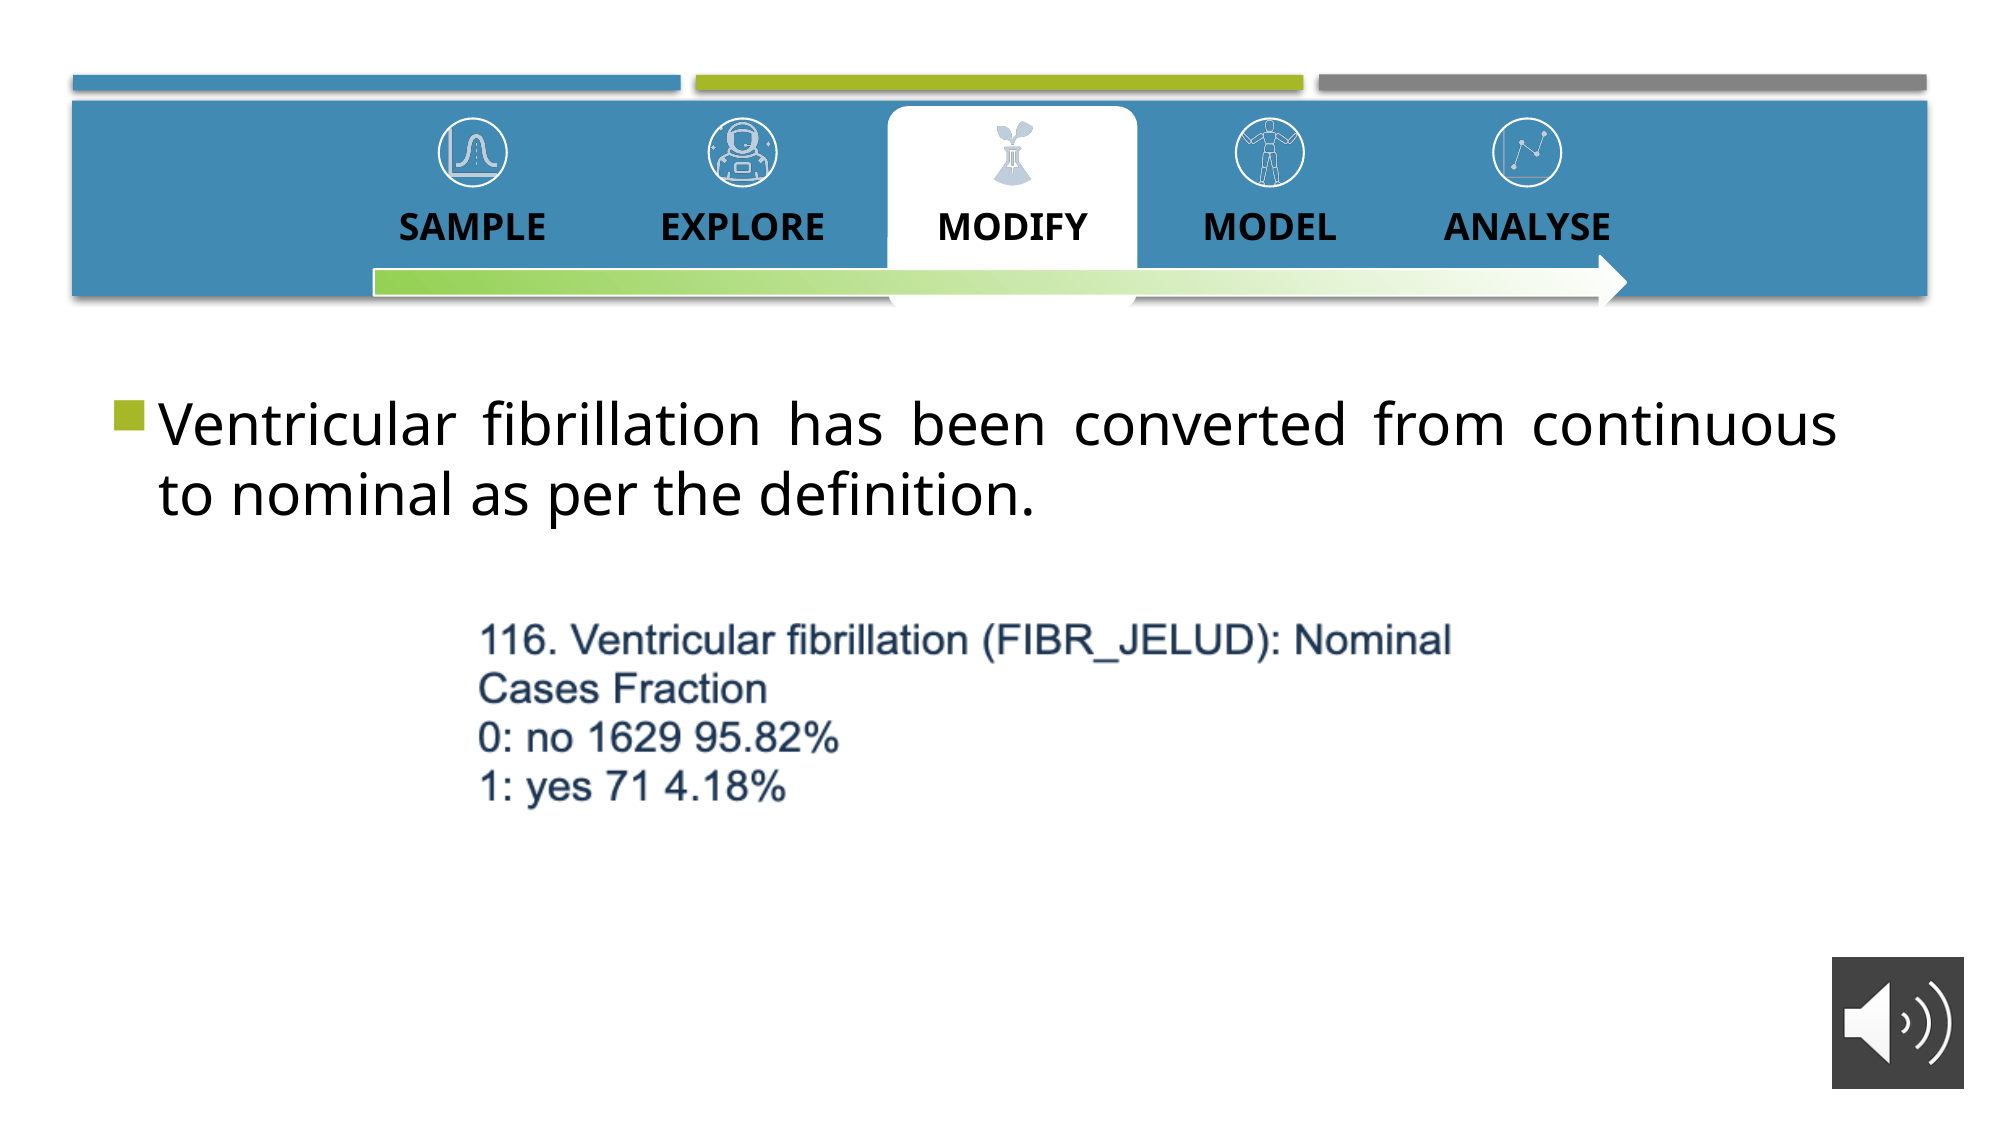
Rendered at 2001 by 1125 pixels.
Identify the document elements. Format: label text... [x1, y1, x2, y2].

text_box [346, 106, 1654, 312]
picture [439, 623, 1561, 815]
list Ventricular fibrillation has been converted from continuous to nominal as per the definition. [93, 194, 1854, 815]
picture [1830, 955, 1966, 1091]
